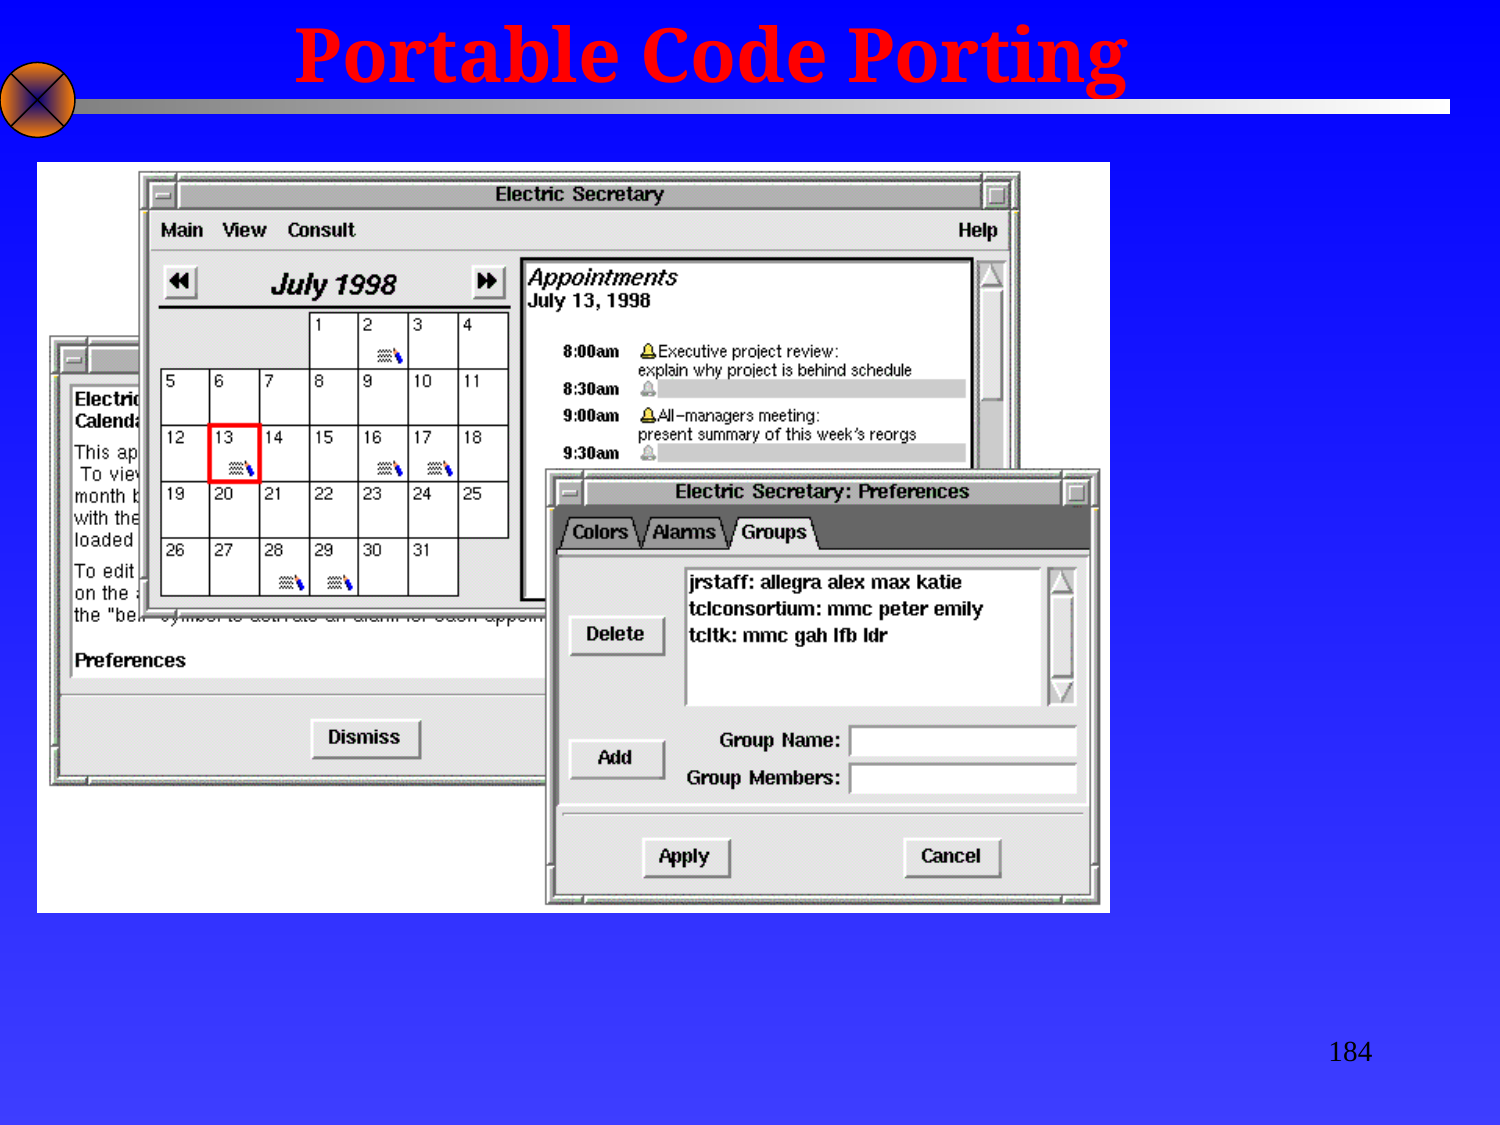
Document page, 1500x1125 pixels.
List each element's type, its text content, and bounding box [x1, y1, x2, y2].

text_box [0, 62, 75, 138]
picture [37, 162, 1110, 913]
text_box Portable Code Porting [187, 0, 1238, 99]
slide_number 184 [1074, 1025, 1388, 1100]
text_box [73, 99, 1450, 114]
